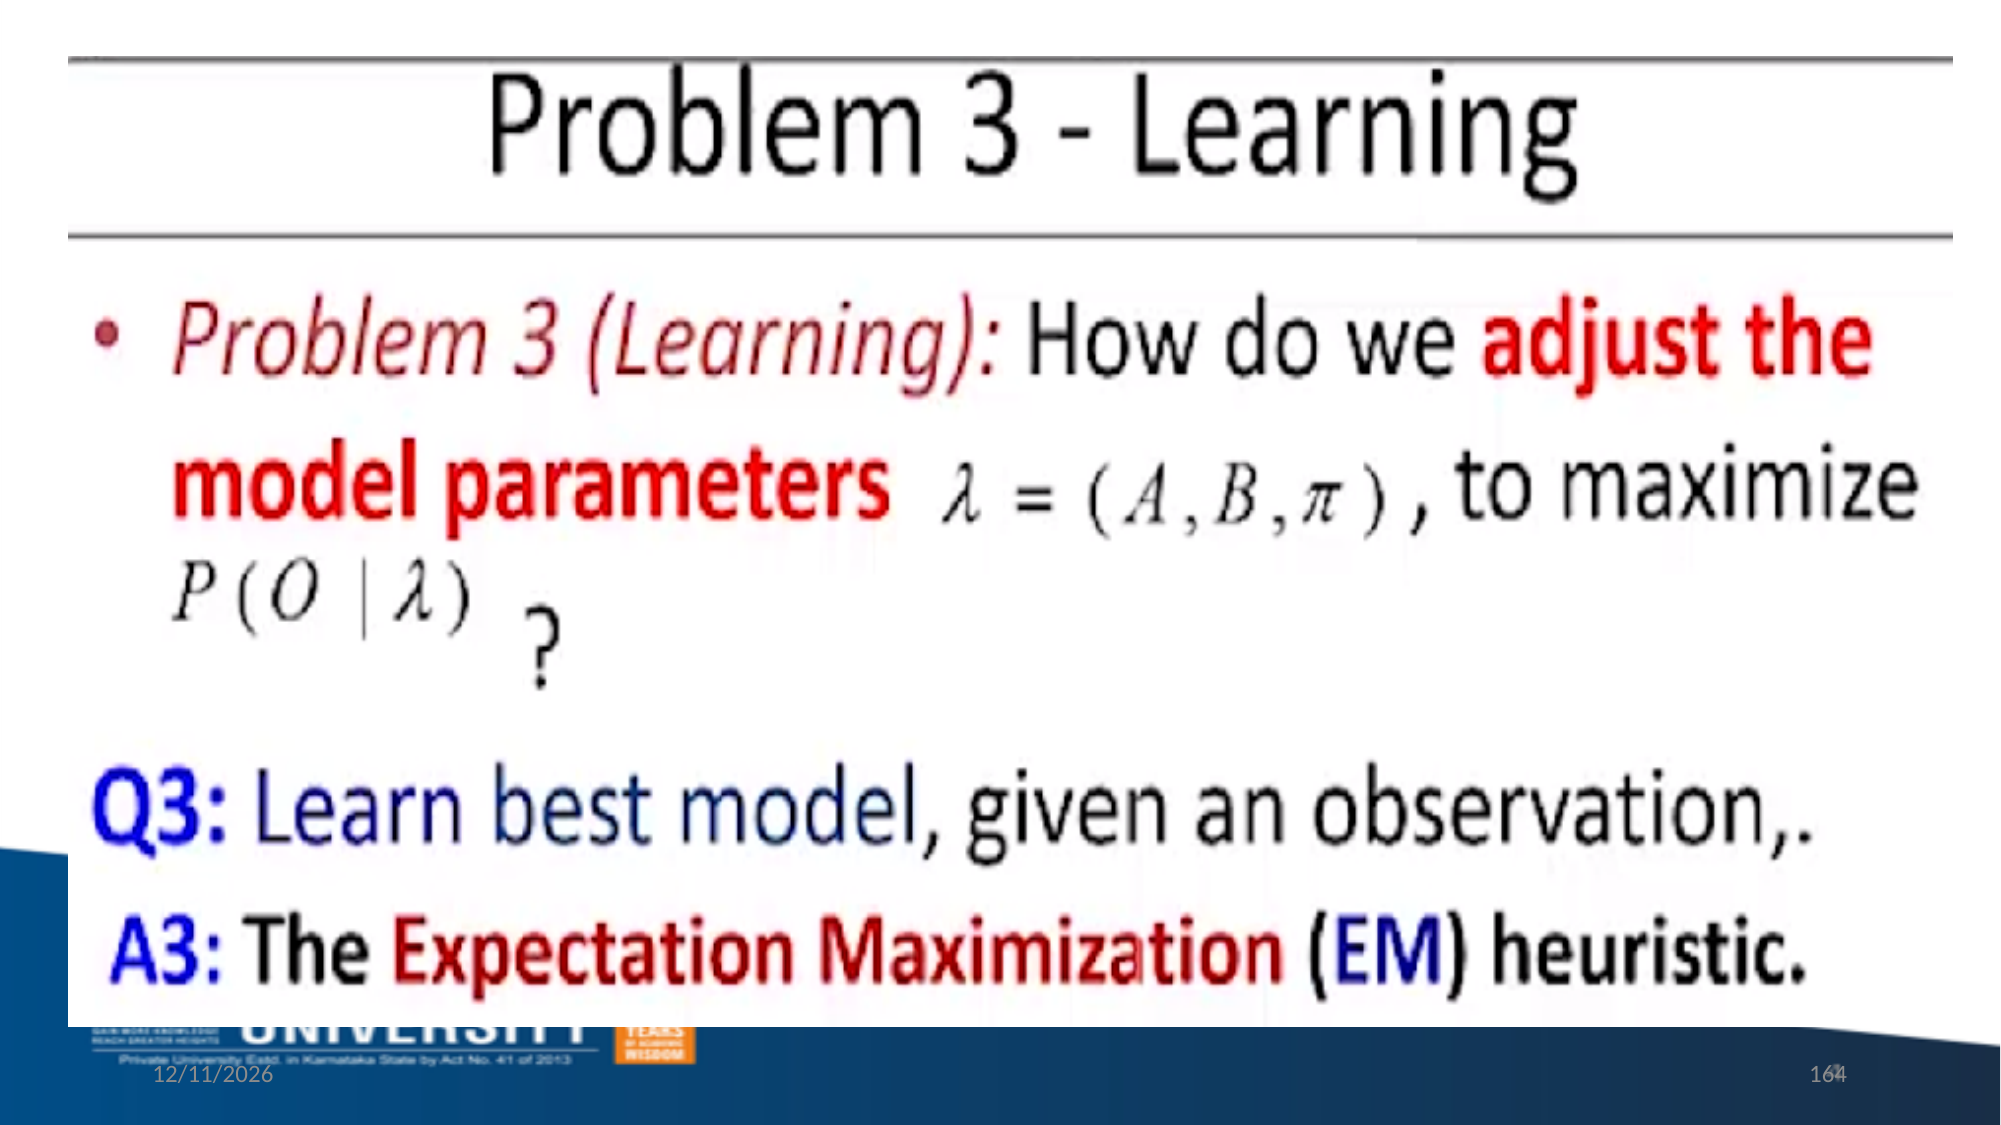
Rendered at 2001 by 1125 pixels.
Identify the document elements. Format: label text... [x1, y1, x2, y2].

slide_number 164 [1412, 1042, 1863, 1103]
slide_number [137, 1042, 588, 1103]
picture [0, 0, 2001, 1125]
